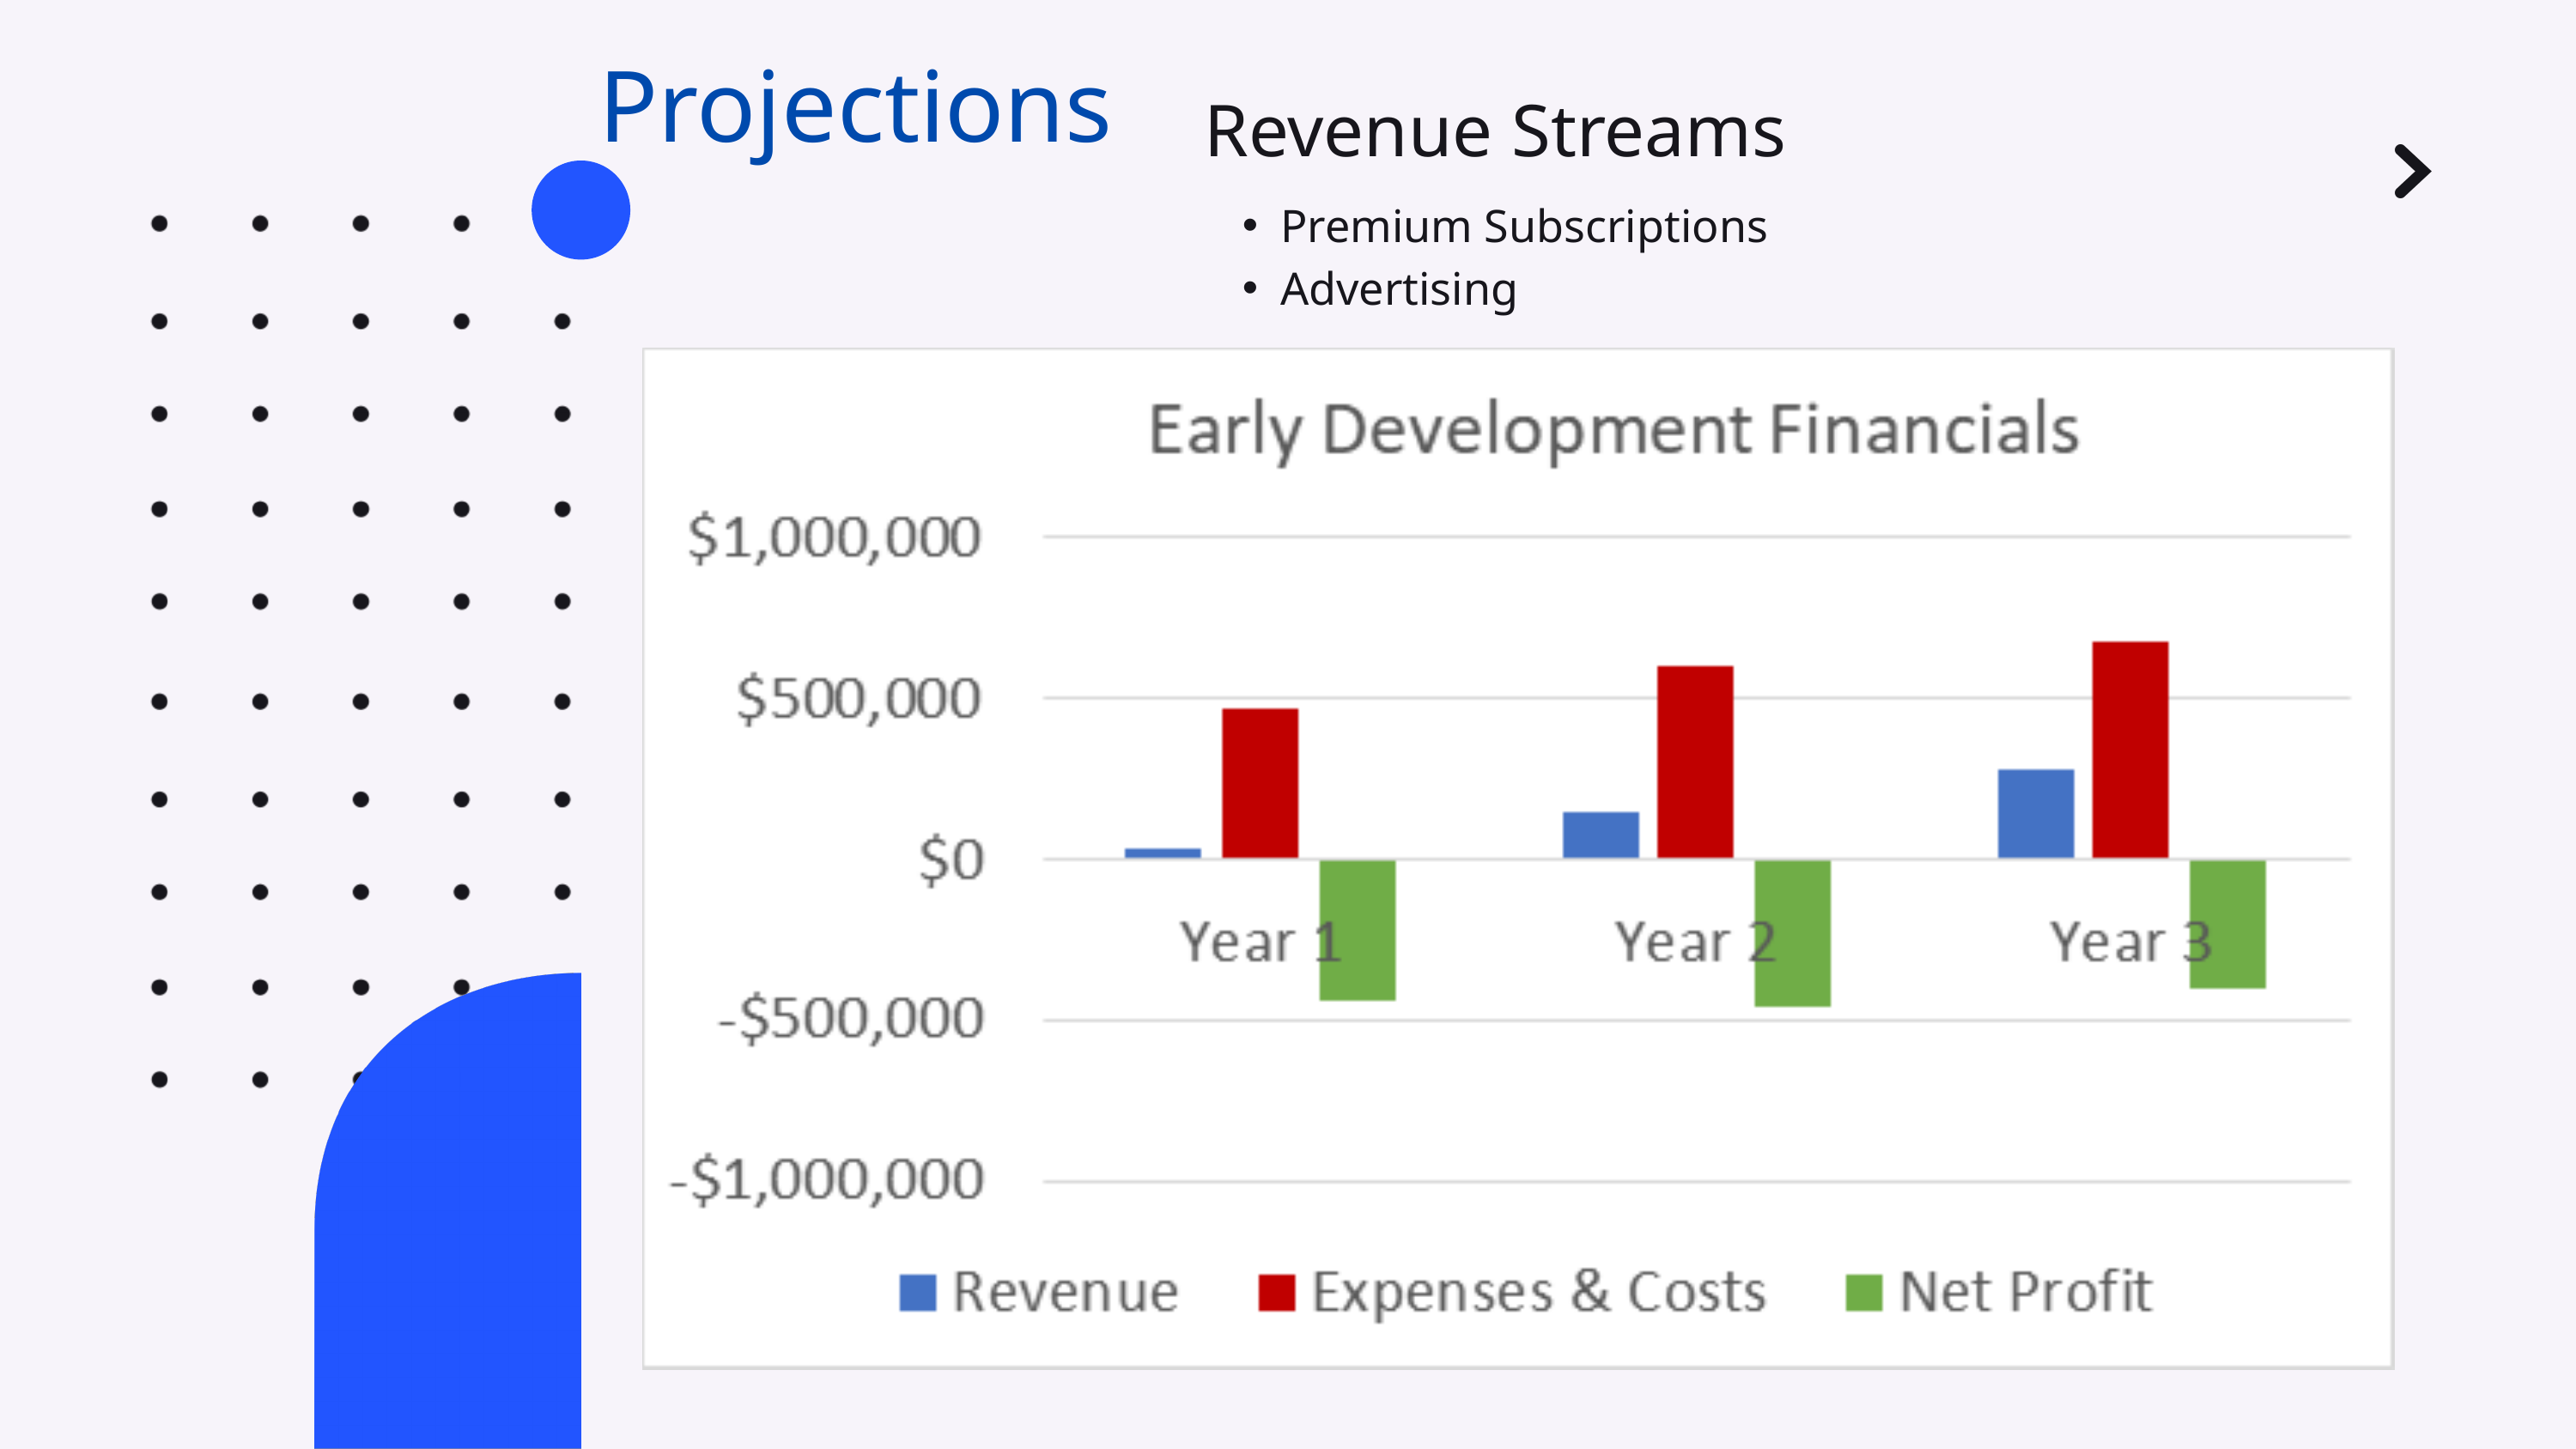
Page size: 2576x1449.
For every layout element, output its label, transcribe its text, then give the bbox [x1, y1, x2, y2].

text_box Projections [598, 43, 1708, 162]
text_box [531, 160, 631, 260]
picture [144, 688, 581, 1449]
picture [642, 348, 2396, 1370]
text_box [1204, 84, 1894, 312]
picture [144, 209, 581, 616]
picture [2394, 144, 2432, 198]
